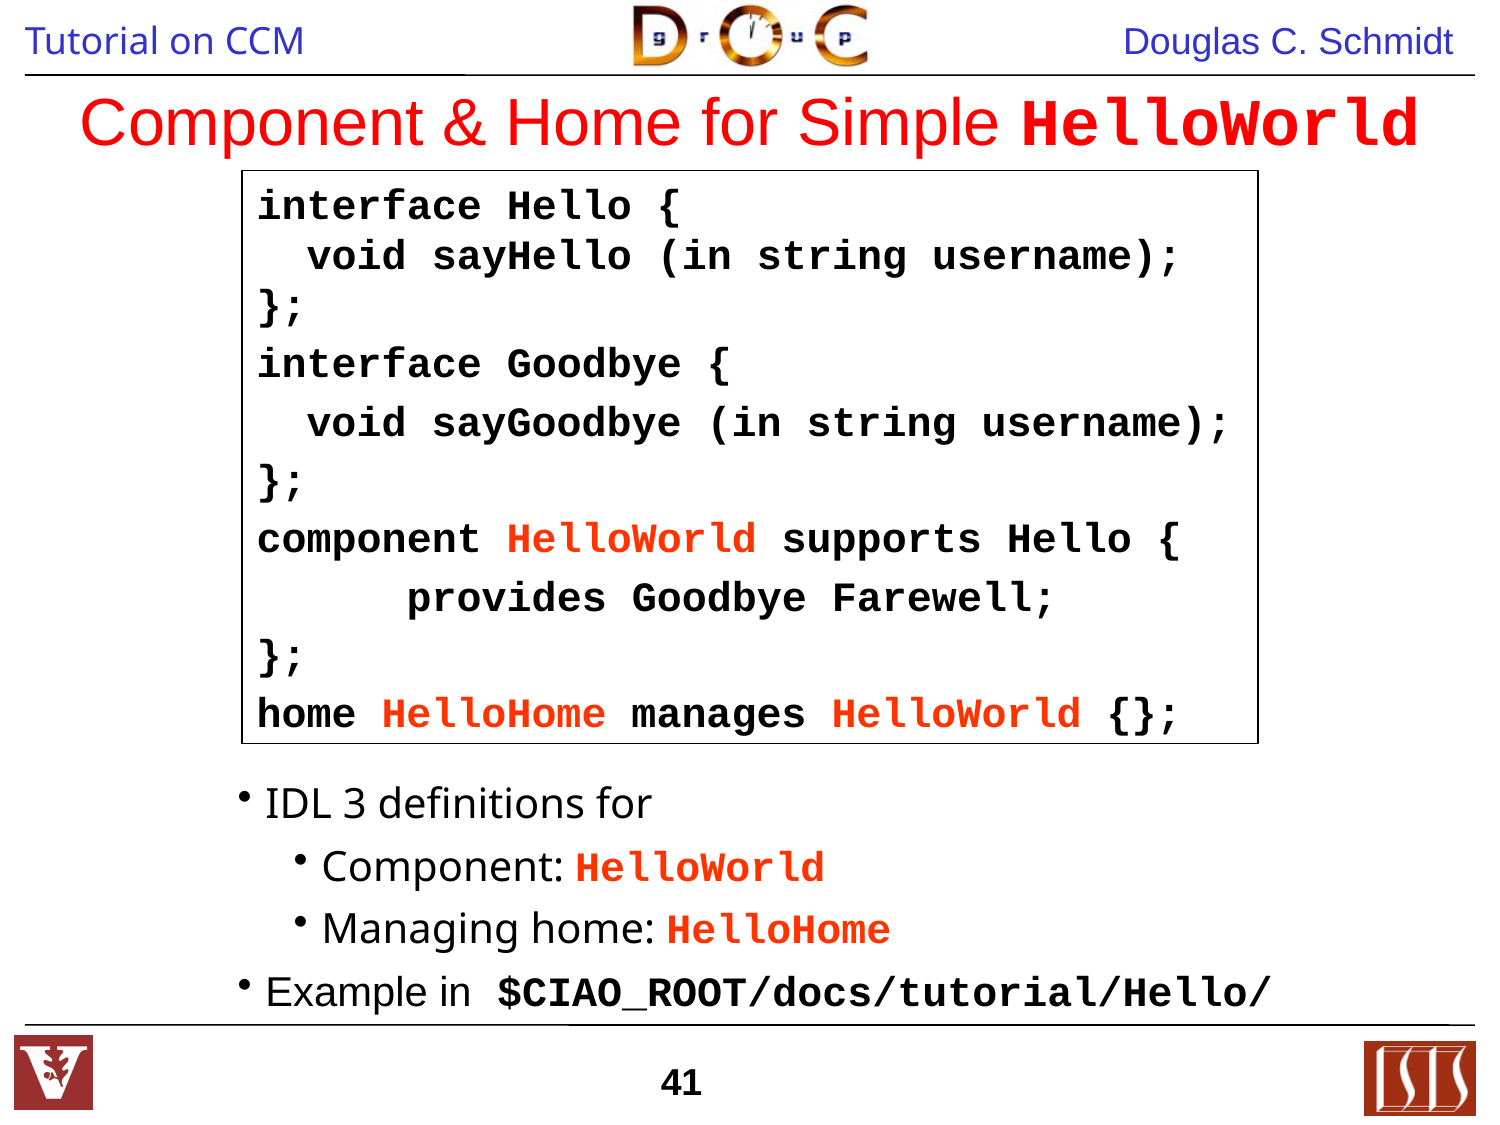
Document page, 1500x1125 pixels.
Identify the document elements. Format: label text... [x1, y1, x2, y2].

picture [624, 0, 875, 71]
text_box IDL 3 definitions for Component: HelloWorld Managing home: HelloHome Example in $CIAO_ROOT/docs/tutorial/Hello/ [222, 769, 1315, 1022]
text_box interface Hello { void sayHello (in string username); }; interface Goodbye { void sayGoodbye (in string username); }; component HelloWorld supports Hello { provides Goodbye Farewell; }; home HelloHome manages HelloWorld {}; [241, 170, 1259, 744]
picture [1364, 1041, 1476, 1116]
title Component & Home for Simple HelloWorld [24, 87, 1476, 151]
picture [14, 1035, 93, 1110]
